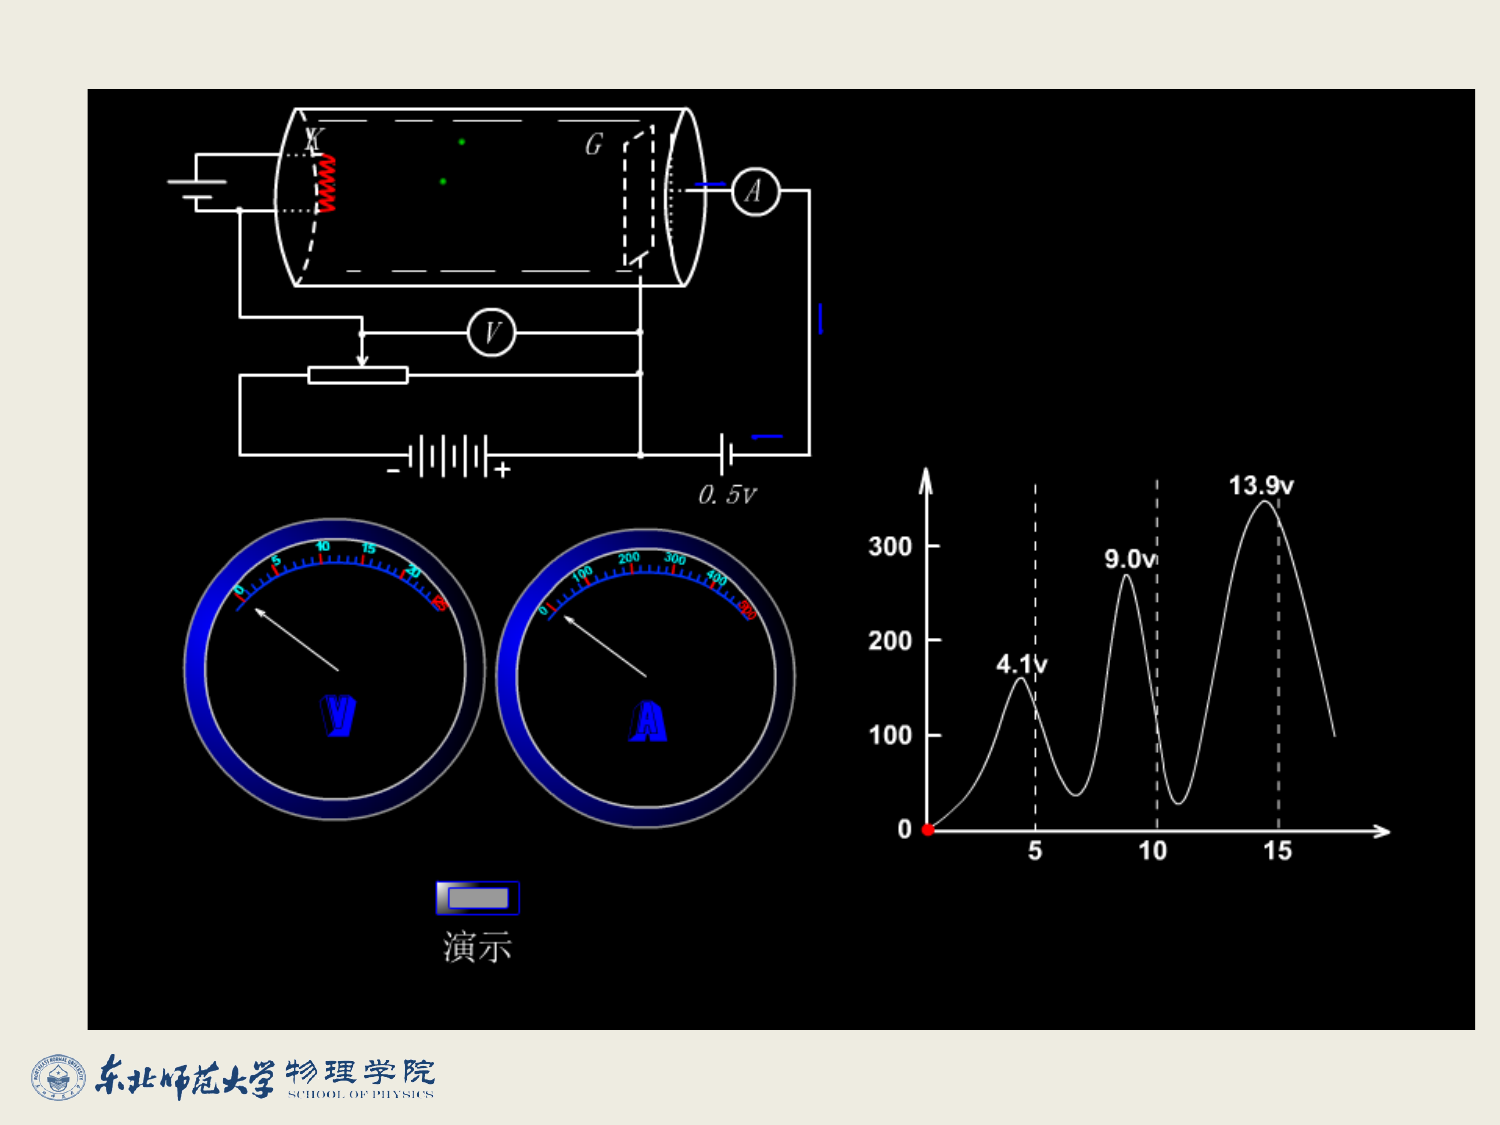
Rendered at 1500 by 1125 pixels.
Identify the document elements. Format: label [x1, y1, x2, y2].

picture [20, 1054, 440, 1101]
